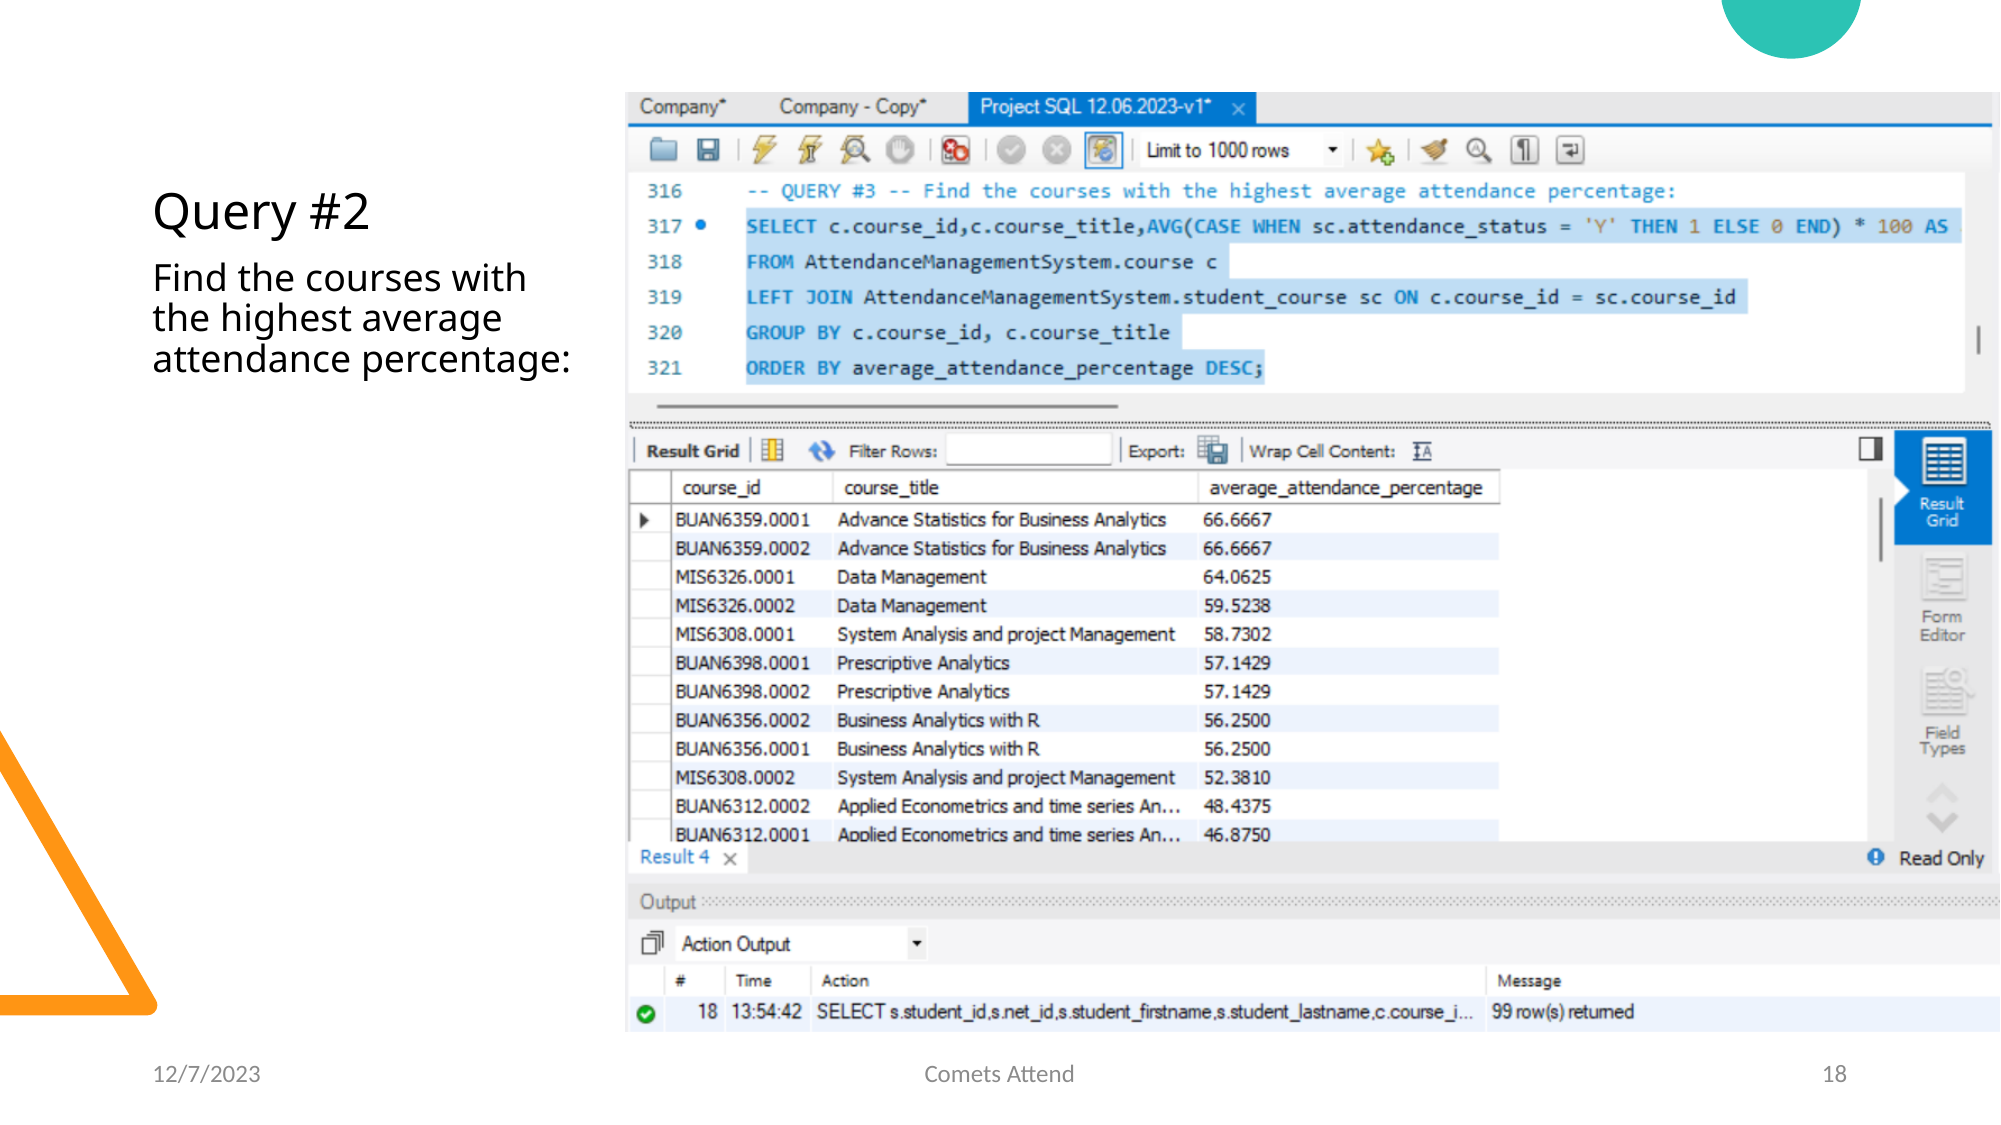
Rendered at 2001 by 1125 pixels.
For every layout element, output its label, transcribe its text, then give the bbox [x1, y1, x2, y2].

list Query #2 [137, 176, 625, 248]
picture [625, 92, 2000, 1033]
slide_number 18 [1412, 1042, 1863, 1103]
list Find the courses with the highest average attendance percentage: [137, 251, 604, 913]
footer Comets Attend [662, 1042, 1338, 1103]
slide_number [137, 1042, 588, 1103]
